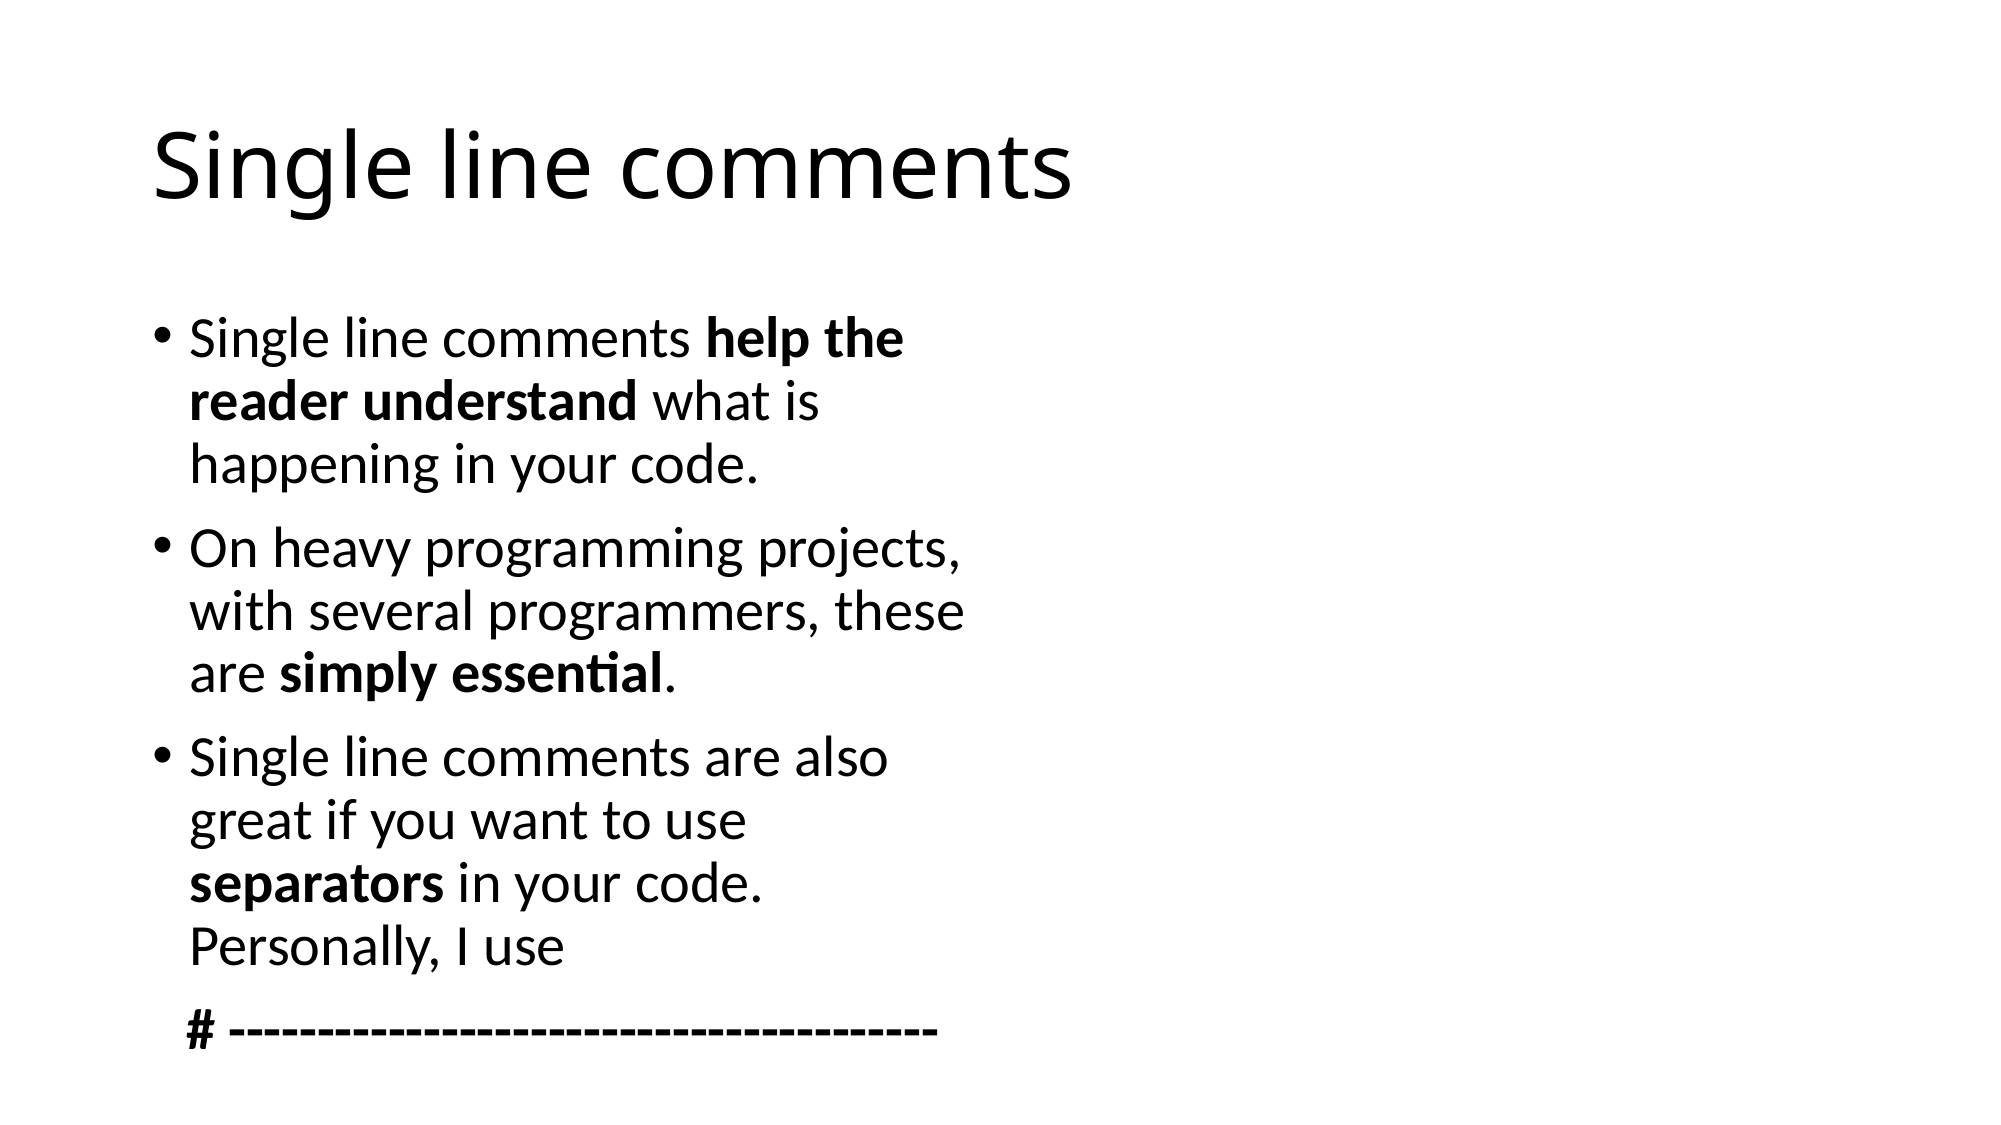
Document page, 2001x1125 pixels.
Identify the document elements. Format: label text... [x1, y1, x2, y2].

title Single line comments [137, 59, 1863, 278]
list Single line comments help the reader understand what is happening in your code. On heavy programming projects, with several programmers, these are simply essential. Single line comments are also great if you want to use separators in your code. Personally, I use # ---------------------------------------- [137, 299, 988, 1115]
